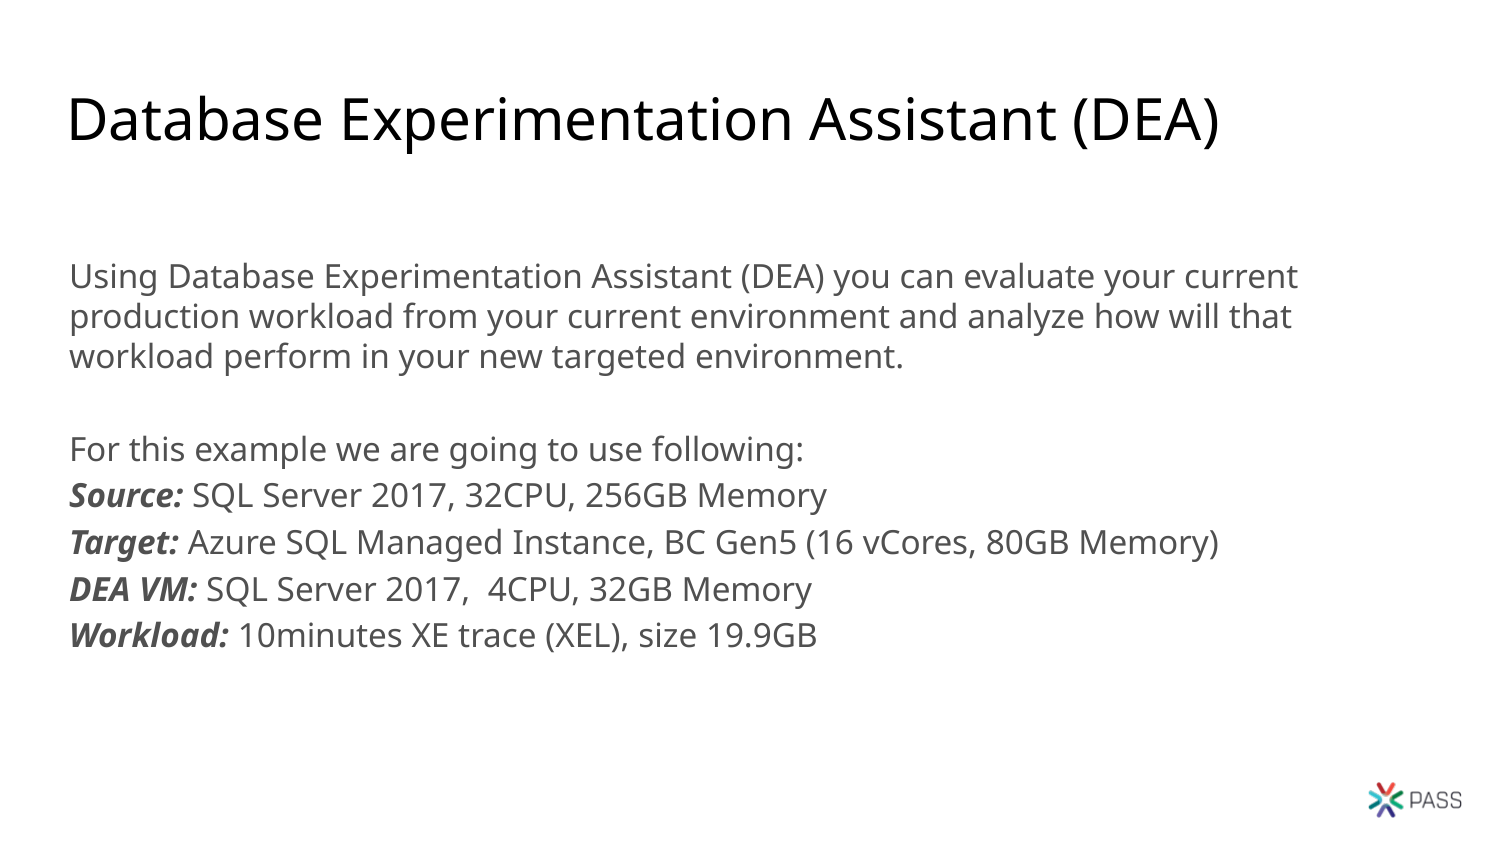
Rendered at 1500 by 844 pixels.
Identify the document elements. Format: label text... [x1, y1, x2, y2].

picture [1367, 780, 1463, 820]
title Database Experimentation Assistant (DEA) [51, 71, 1443, 173]
list Using Database Experimentation Assistant (DEA) you can evaluate your current production workload from your current environment and analyze how will that workload perform in your new targeted environment. For this example we are going to use following: Source: SQL Server 2017, 32CPU, 256GB Memory Target: Azure SQL Managed Instance, BC Gen5 (16 vCores, 80GB Memory) DEA VM: SQL Server 2017, 4CPU, 32GB Memory Workload: 10minutes XE trace (XEL), size 19.9GB [54, 247, 1446, 750]
